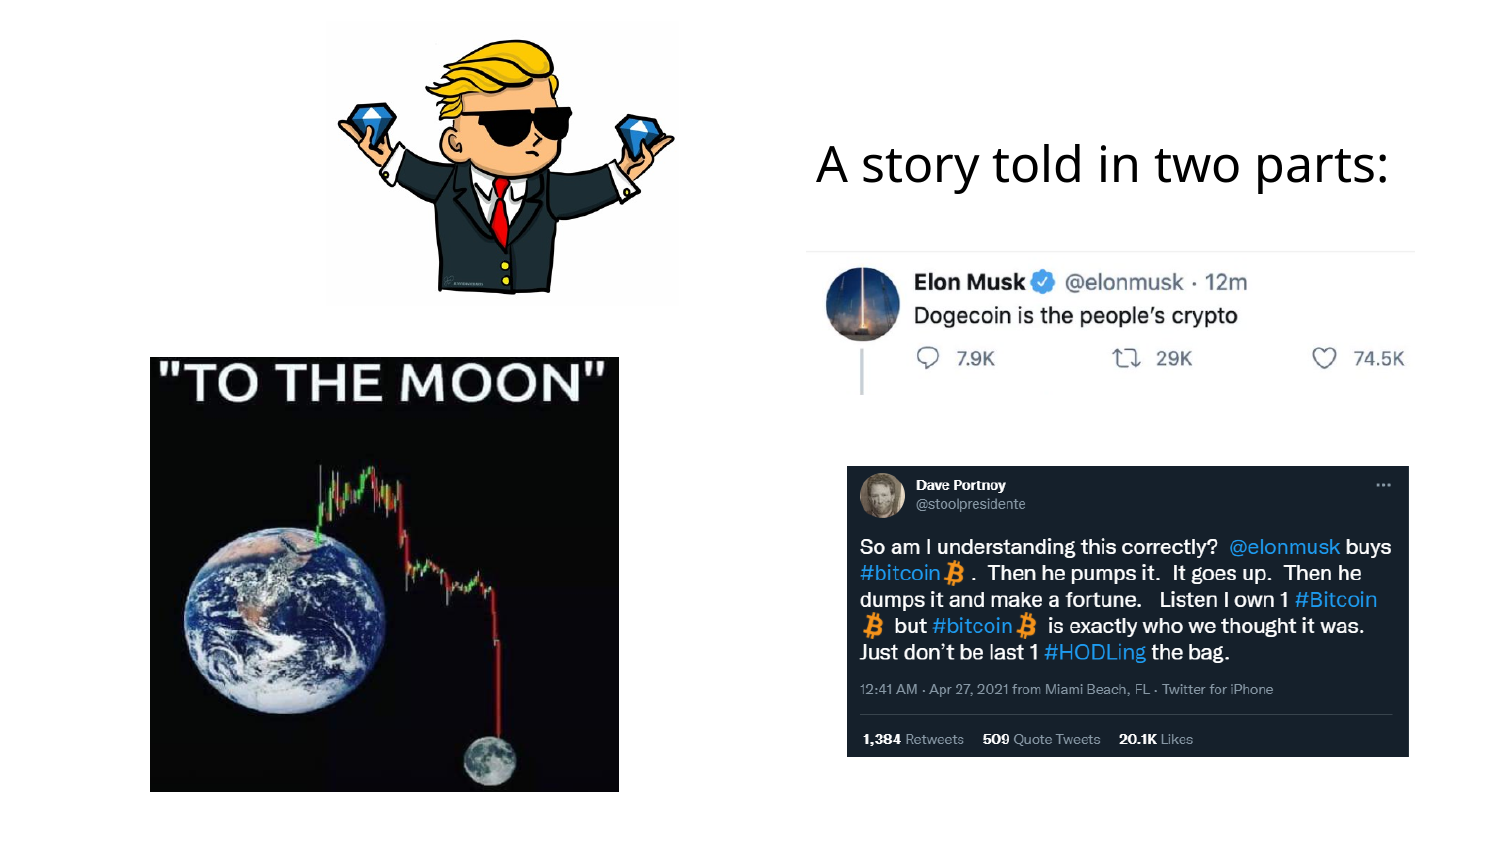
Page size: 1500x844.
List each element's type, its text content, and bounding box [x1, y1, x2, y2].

picture [847, 465, 1409, 757]
text_box A story told in two parts: [801, 125, 1406, 201]
picture [806, 247, 1415, 395]
picture [149, 357, 619, 792]
picture [326, 20, 679, 306]
